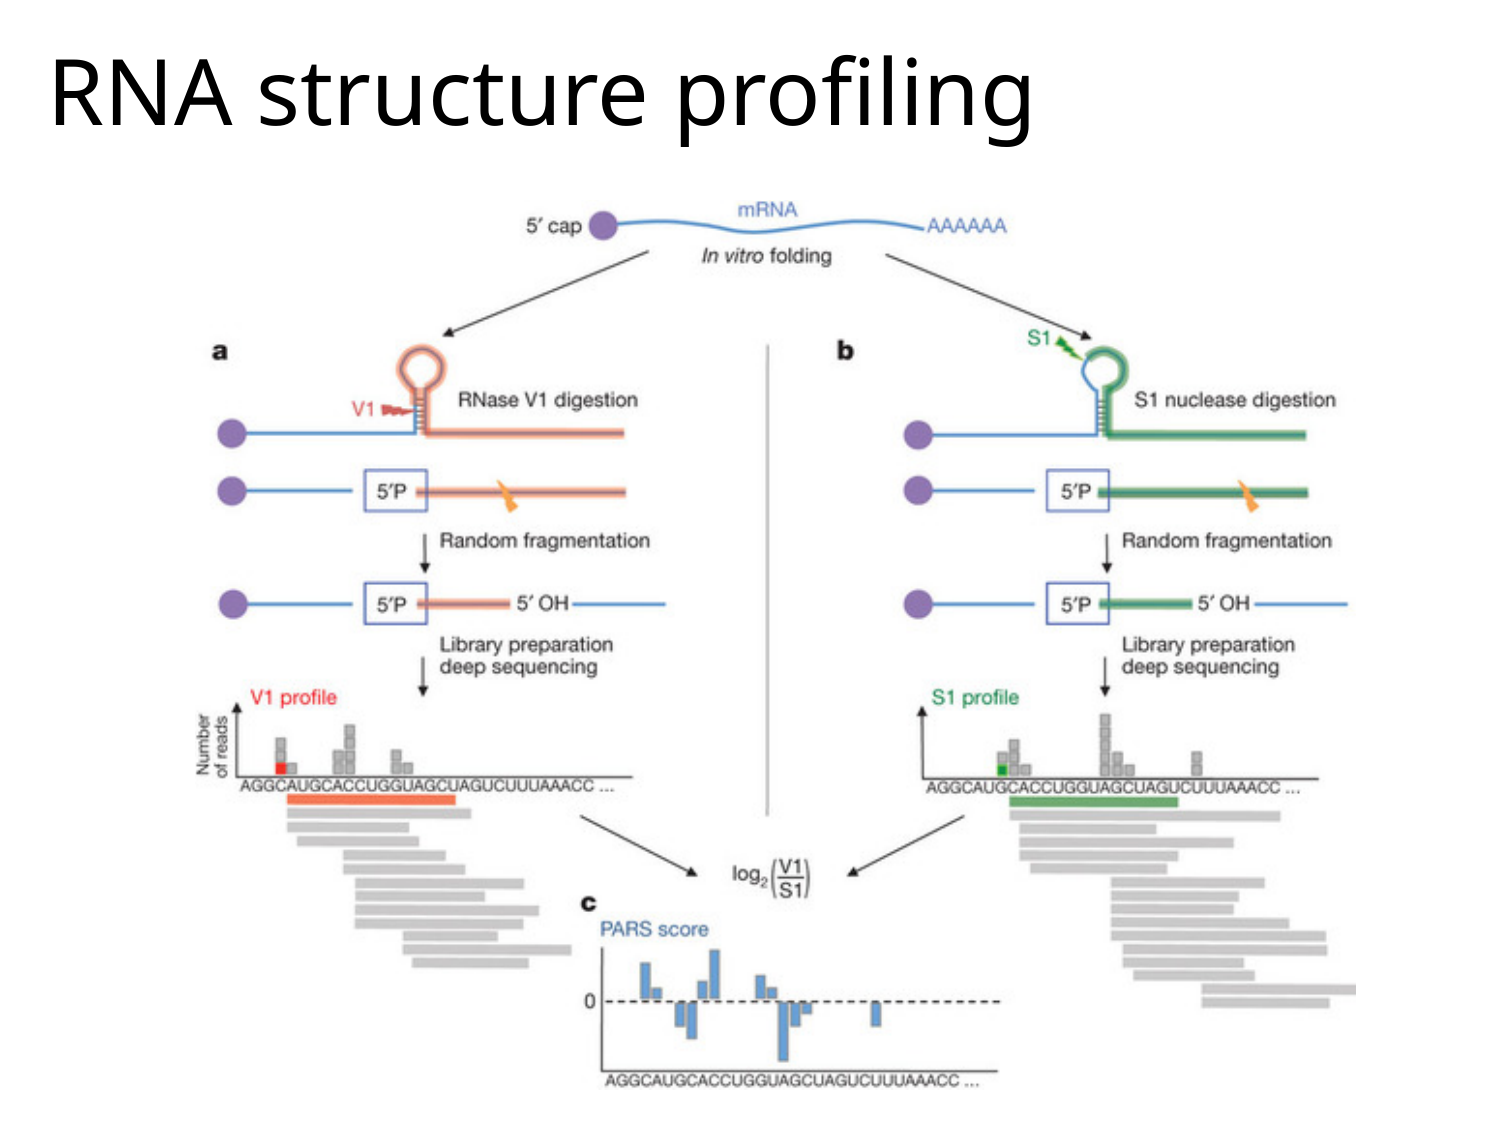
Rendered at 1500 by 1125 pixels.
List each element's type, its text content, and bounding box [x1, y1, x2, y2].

picture [195, 200, 1356, 1090]
title RNA structure profiling [32, 0, 1327, 191]
